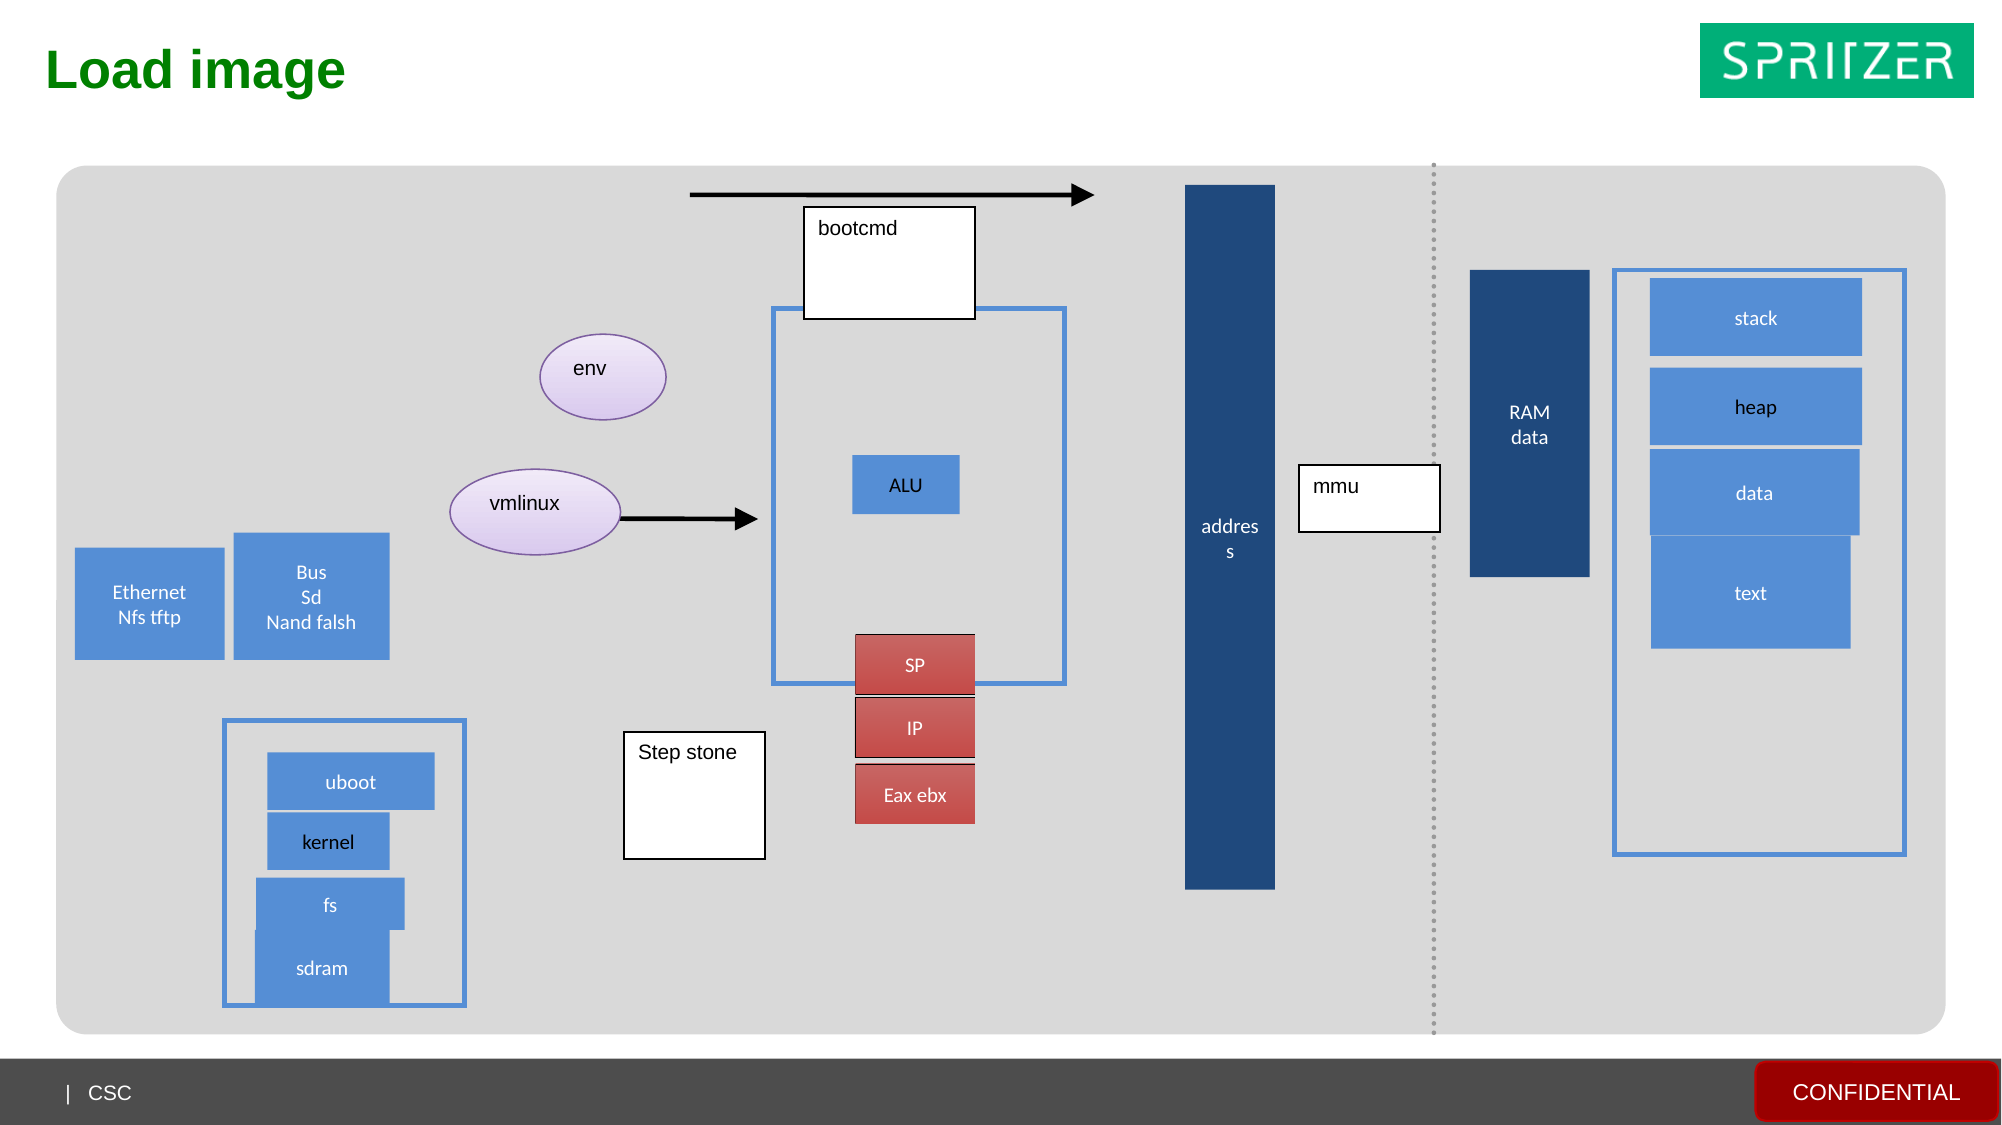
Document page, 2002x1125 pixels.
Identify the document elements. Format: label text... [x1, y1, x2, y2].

text_box vmlinux [449, 469, 621, 555]
text_box address [1185, 184, 1275, 890]
text_box IP [854, 697, 975, 758]
text_box [1614, 269, 1905, 855]
text_box [620, 508, 759, 530]
text_box [773, 308, 1065, 684]
text_box [689, 184, 1095, 206]
text_box Load image [45, 28, 1954, 99]
text_box Step stone [623, 731, 765, 860]
text_box [224, 720, 465, 1006]
text_box env [540, 334, 667, 420]
text_box Ethernet Nfs tftp [74, 547, 225, 660]
text_box mmu [1298, 464, 1440, 533]
text_box Eax ebx [855, 763, 975, 824]
text_box RAM data [1469, 269, 1590, 578]
text_box SP [855, 634, 975, 695]
text_box bootcmd [803, 206, 975, 320]
picture [1700, 23, 1974, 98]
text_box Bus Sd Nand falsh [233, 532, 390, 660]
text_box ALU [852, 455, 960, 515]
